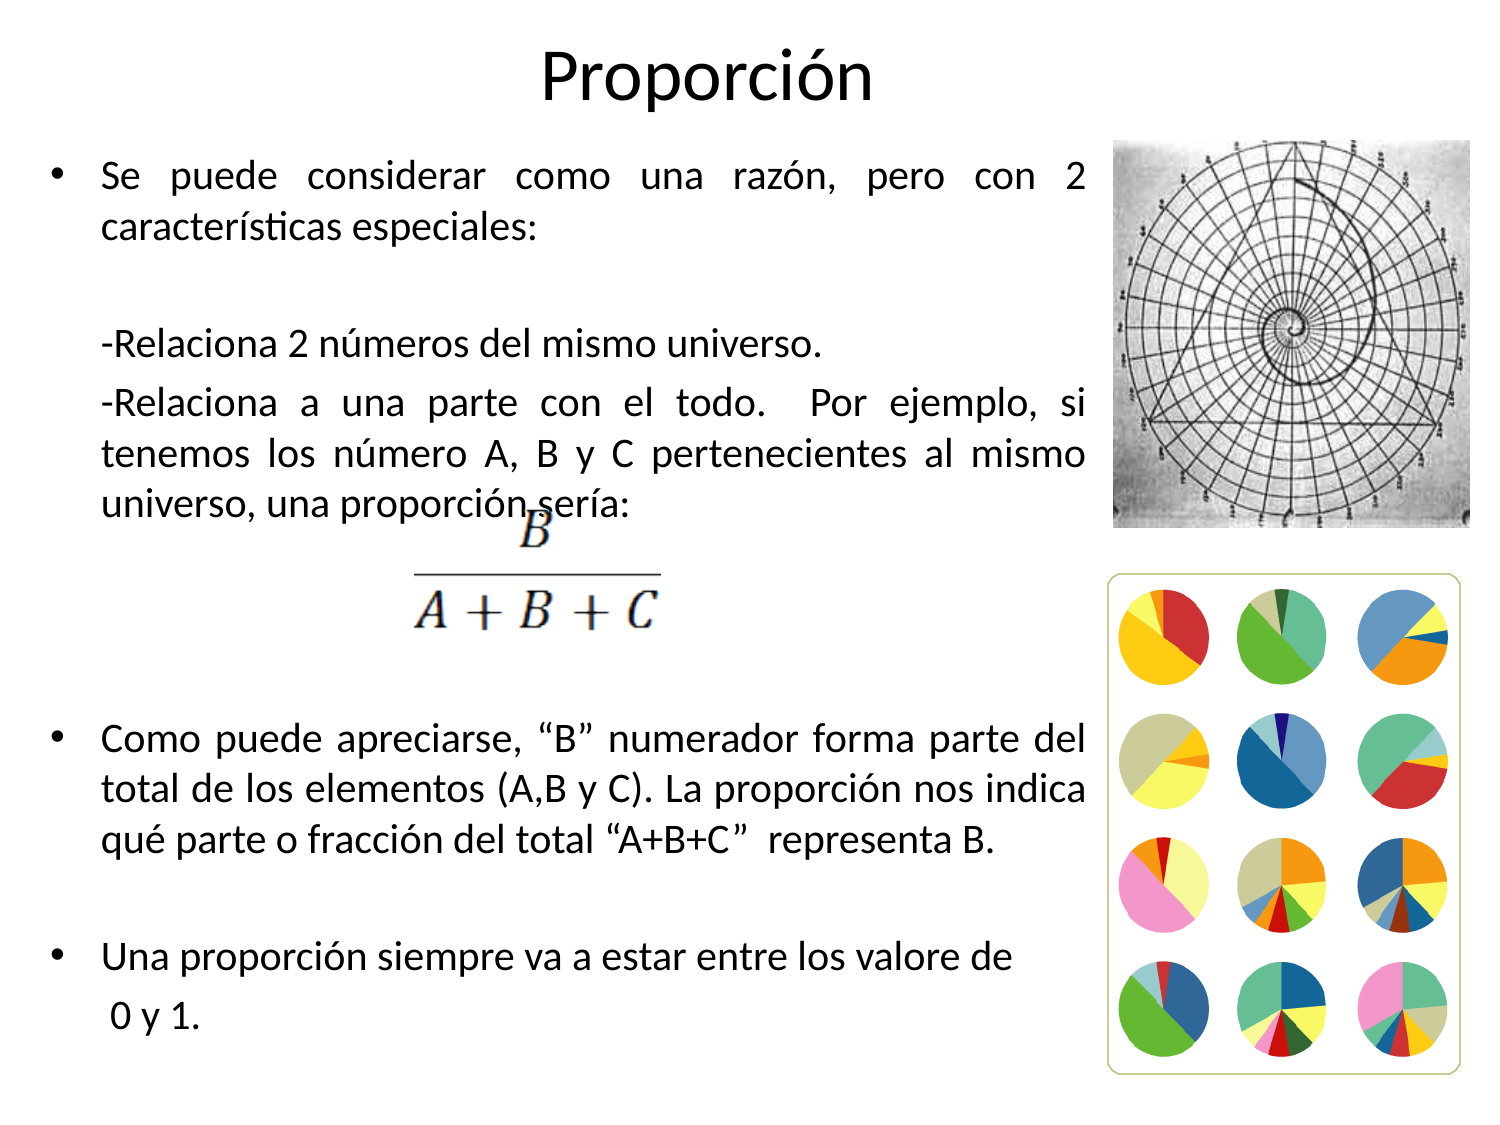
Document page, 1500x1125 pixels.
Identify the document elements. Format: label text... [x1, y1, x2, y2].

picture [1113, 140, 1470, 528]
title Proporción [70, 1, 1346, 141]
picture [414, 503, 661, 644]
picture [1101, 562, 1466, 1091]
list Se puede considerar como una razón, pero con 2 características especiales: -Relaciona 2 números del mismo universo. -Relaciona a una parte con el todo. Por ejemplo, si tenemos los número A, B y C pertenecientes al mismo universo, una proporción sería: Como puede apreciarse, “B” numerador forma parte del total de los elementos (A,B y C). La proporción nos indica qué parte o fracción del total “A+B+C” representa B. Una proporción siempre va a estar entre los valore de 0 y 1. [35, 140, 1102, 1090]
